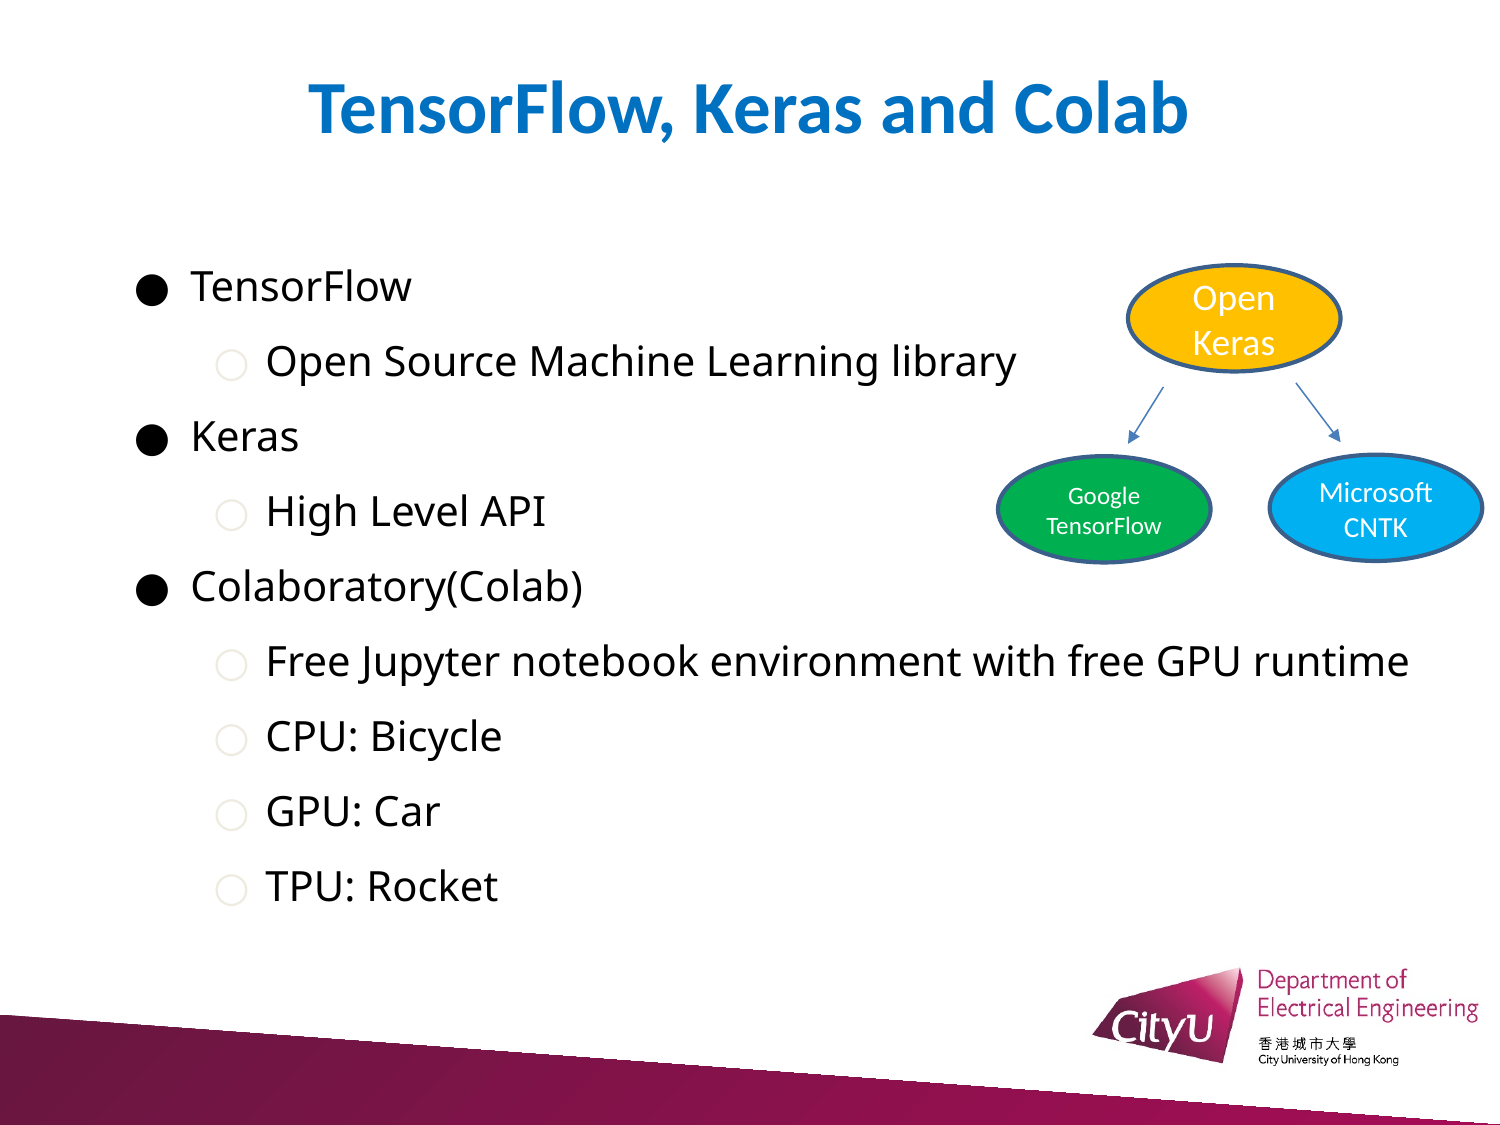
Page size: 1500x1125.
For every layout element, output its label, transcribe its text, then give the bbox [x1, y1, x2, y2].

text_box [1295, 382, 1341, 443]
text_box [1127, 386, 1164, 445]
text_box Open Keras [1125, 263, 1343, 374]
text_box Microsoft CNTK [1267, 452, 1485, 564]
text_box Google TensorFlow [995, 454, 1213, 565]
picture [1080, 952, 1481, 1073]
text_box TensorFlow, Keras and Colab [203, 42, 1296, 165]
text_box TensorFlow Open Source Machine Learning library Keras High Level API Colaboratory(Colab) Free Jupyter notebook environment with free GPU runtime CPU: Bicycle GPU: Car TPU: Rocket [100, 219, 1450, 665]
